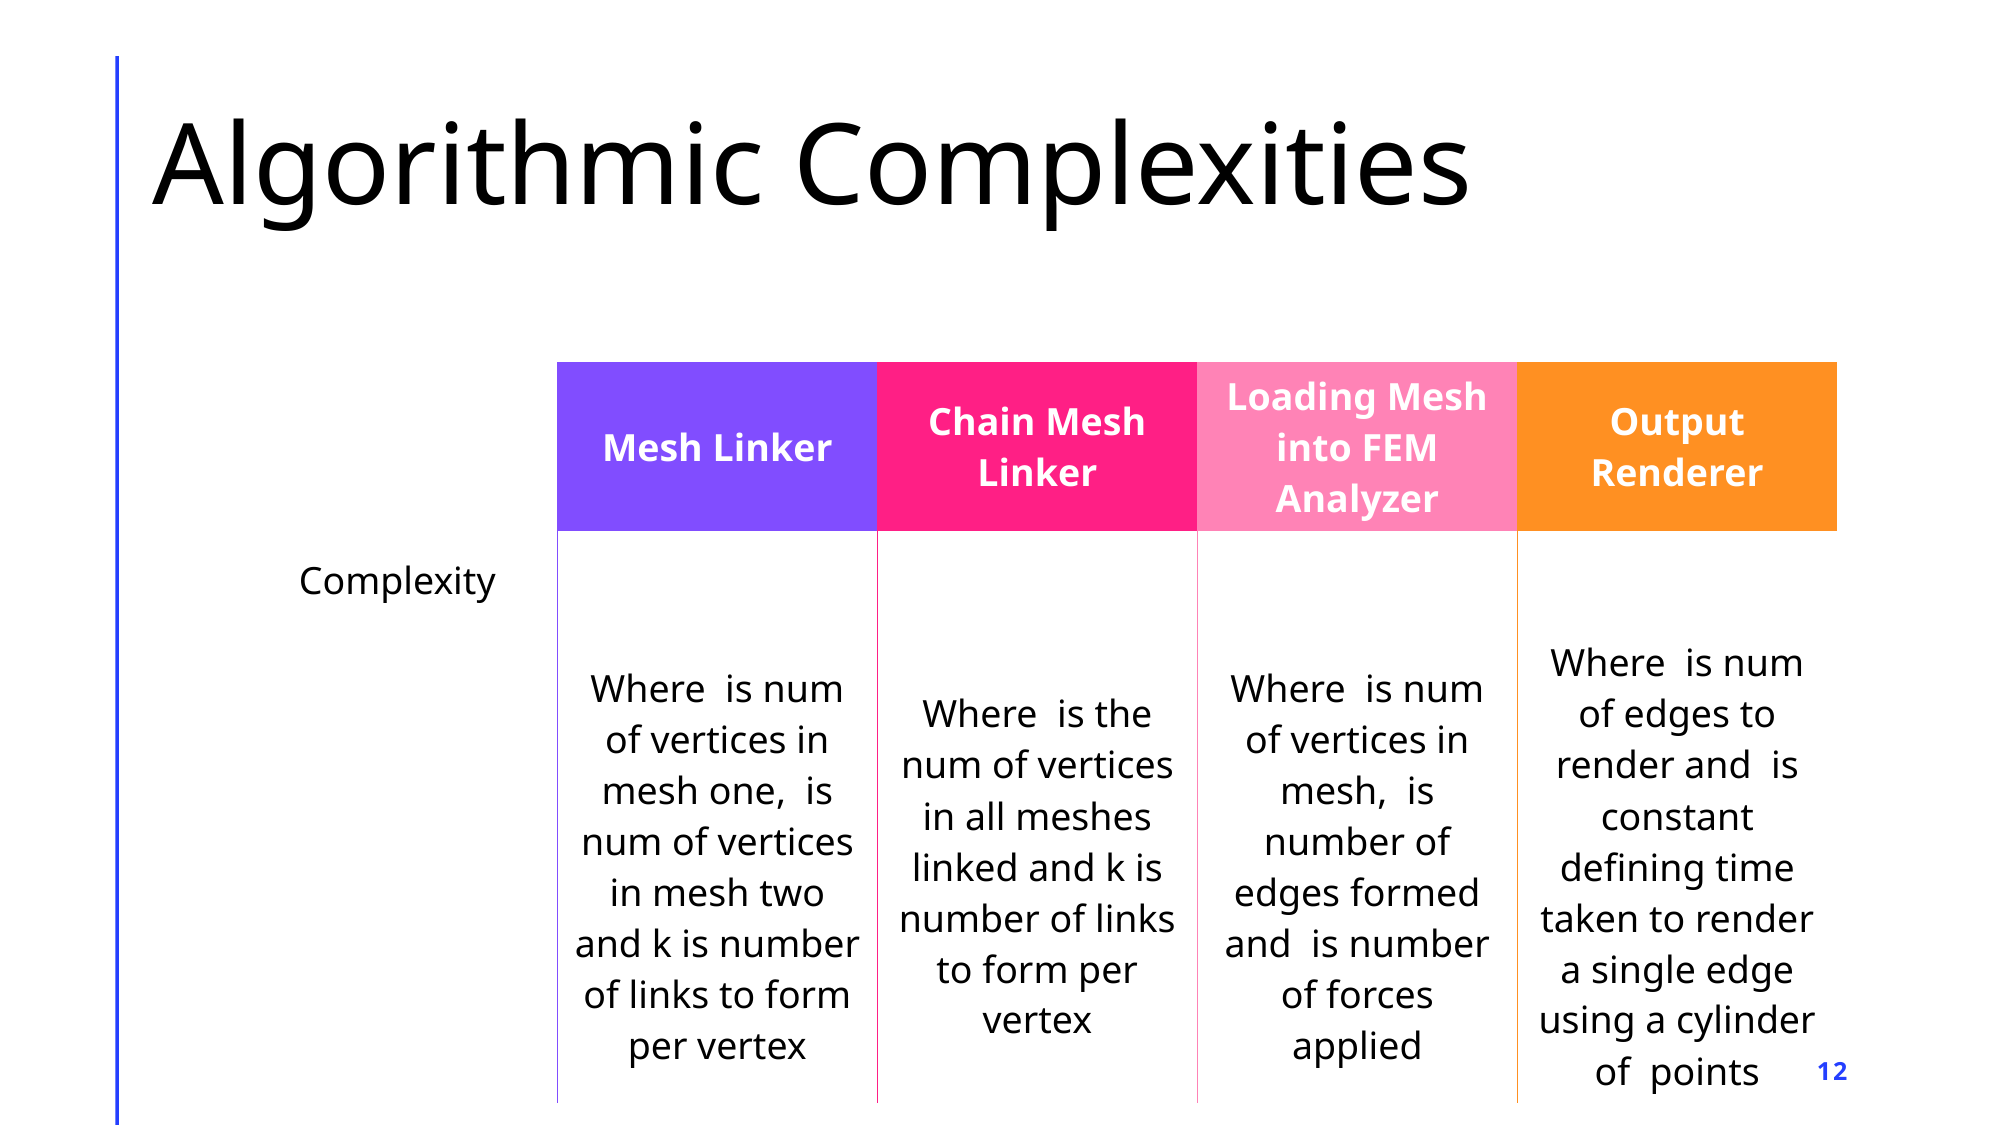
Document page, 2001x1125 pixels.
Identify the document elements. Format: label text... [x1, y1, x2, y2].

slide_number 12 [1412, 1042, 1863, 1103]
title Algorithmic Complexities [137, 59, 1863, 278]
